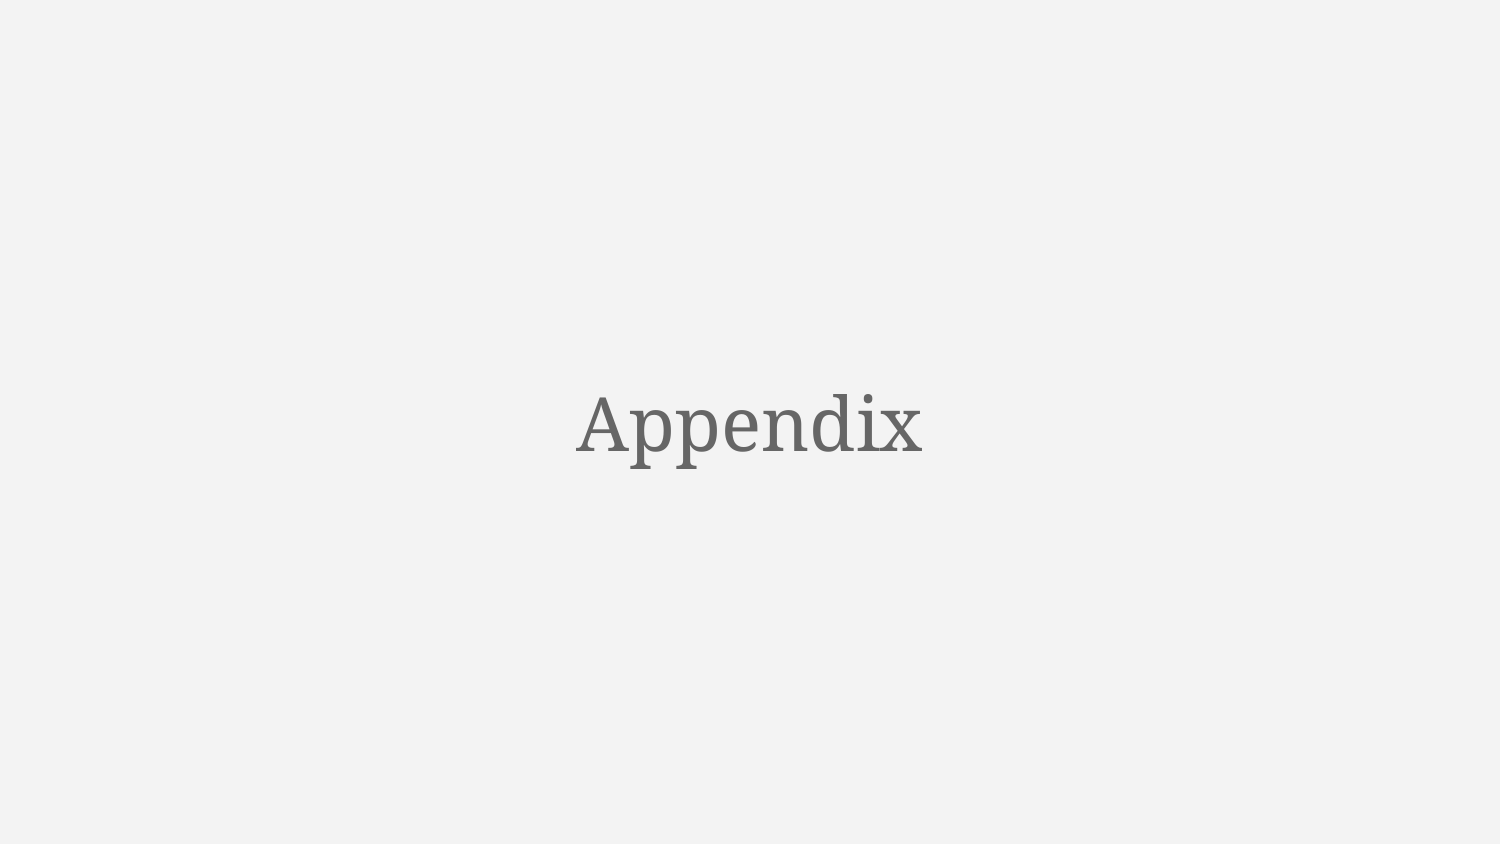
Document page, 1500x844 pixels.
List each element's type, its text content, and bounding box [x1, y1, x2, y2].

title Appendix [51, 352, 1449, 491]
